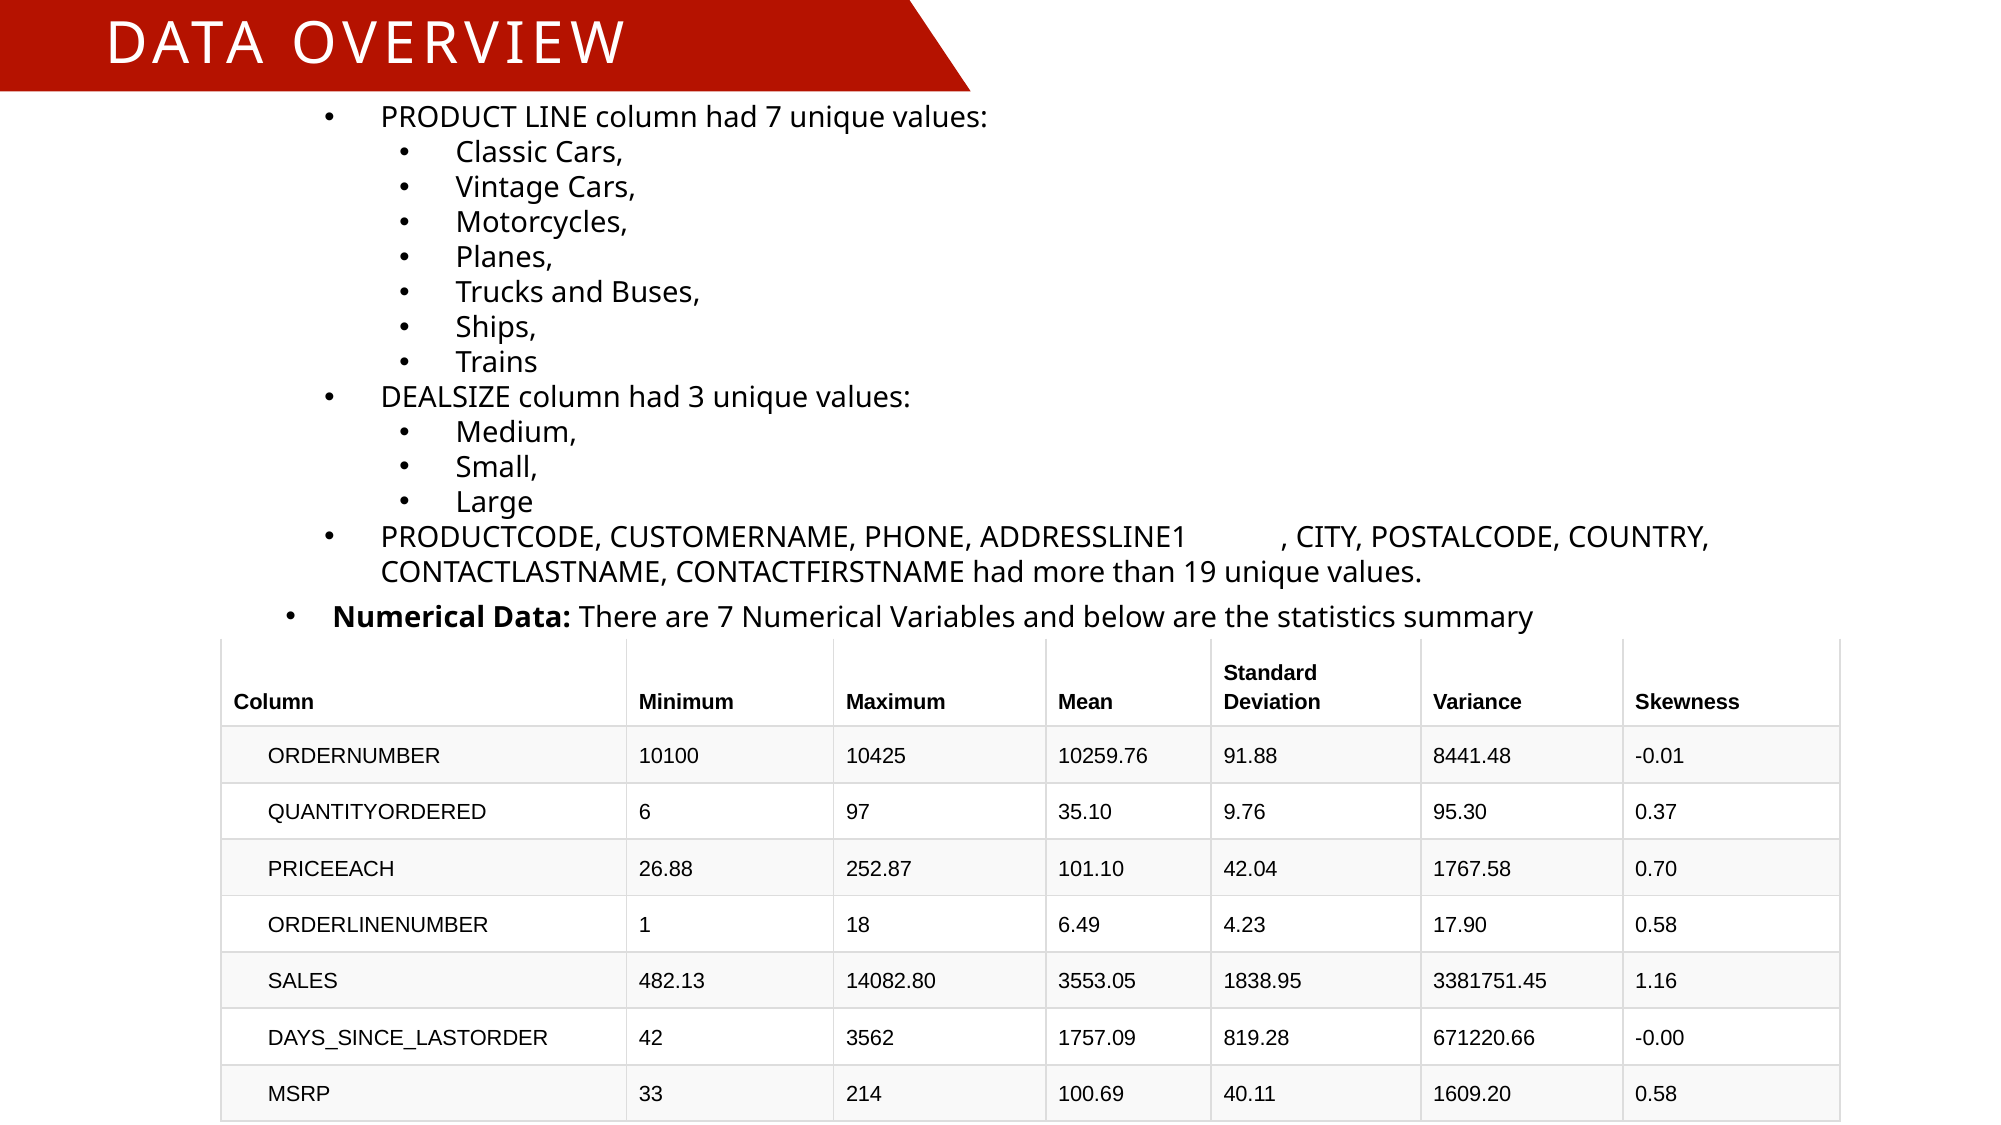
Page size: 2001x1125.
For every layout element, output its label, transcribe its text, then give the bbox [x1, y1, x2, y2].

table_cell DAYS_SINCE_LASTORDER [222, 1009, 626, 1064]
table_cell 6 [627, 784, 833, 838]
table_cell 0.70 [1624, 840, 1839, 895]
table_cell 42.04 [1212, 840, 1420, 895]
table_cell -0.00 [1624, 1009, 1839, 1064]
table_cell 18 [834, 896, 1045, 951]
table_cell 17.90 [1422, 896, 1622, 951]
table_cell 0.37 [1624, 784, 1839, 838]
table_cell 33 [627, 1066, 833, 1120]
table_cell PRICEEACH [222, 840, 626, 895]
table_cell SALES [222, 953, 626, 1007]
table_cell 1757.09 [1047, 1009, 1210, 1064]
table_cell 214 [834, 1066, 1045, 1120]
table_cell 3381751.45 [1422, 953, 1622, 1007]
table_header Minimum [627, 641, 833, 725]
table_cell 26.88 [627, 840, 833, 895]
table_cell 35.10 [1047, 784, 1210, 838]
table_cell 3553.05 [1047, 953, 1210, 1007]
table_cell ORDERNUMBER [222, 727, 626, 782]
table_header Maximum [834, 641, 1045, 725]
table_cell 8441.48 [1422, 727, 1622, 782]
table_cell 819.28 [1212, 1009, 1420, 1064]
table_cell 10425 [834, 727, 1045, 782]
table_cell 1 [627, 896, 833, 951]
table_cell 91.88 [1212, 727, 1420, 782]
table_cell 1838.95 [1212, 953, 1420, 1007]
table_cell 9.76 [1212, 784, 1420, 838]
table_cell 6.49 [1047, 896, 1210, 951]
table_cell 95.30 [1422, 784, 1622, 838]
table_header Mean [1047, 641, 1210, 725]
table_cell 42 [627, 1009, 833, 1064]
table_cell 1.16 [1624, 953, 1839, 1007]
table_cell 100.69 [1047, 1066, 1210, 1120]
table_cell 3562 [834, 1009, 1045, 1064]
table_cell 10100 [627, 727, 833, 782]
text_box PRODUCT LINE column had 7 unique values: Classic Cars, Vintage Cars, Motorcycles, Planes, Trucks and Buses, Ships, Trains DEALSIZE column had 3 unique values: Medium, Small, Large PRODUCTCODE, CUSTOMERNAME, PHONE, ADDRESSLINE1 , CITY, POSTALCODE, COUNTRY, CONTACTLASTNAME, CONTACTFIRSTNAME had more than 19 unique values. [84, 91, 1916, 596]
table_cell 1609.20 [1422, 1066, 1622, 1120]
table_cell 0.58 [1624, 1066, 1839, 1120]
table_cell 0.58 [1624, 896, 1839, 951]
table_cell 10259.76 [1047, 727, 1210, 782]
table_cell 101.10 [1047, 840, 1210, 895]
table_cell QUANTITYORDERED [222, 784, 626, 838]
table_cell 14082.80 [834, 953, 1045, 1007]
table_cell MSRP [222, 1066, 626, 1120]
table_cell 482.13 [627, 953, 833, 1007]
table_header Standard Deviation [1212, 641, 1420, 725]
table_cell -0.01 [1624, 727, 1839, 782]
table_header Variance [1422, 641, 1622, 725]
table_cell 40.11 [1212, 1066, 1420, 1120]
table_cell 97 [834, 784, 1045, 838]
table_header Column [222, 639, 626, 725]
text_box Numerical Data: There are 7 Numerical Variables and below are the statistics summary [270, 583, 2000, 641]
text_box Data Overview [0, 0, 971, 92]
table_cell ORDERLINENUMBER [222, 896, 626, 951]
table_cell 252.87 [834, 840, 1045, 895]
table_cell 671220.66 [1422, 1009, 1622, 1064]
table_cell 4.23 [1212, 896, 1420, 951]
table_cell 1767.58 [1422, 840, 1622, 895]
table_header Skewness [1624, 641, 1839, 725]
